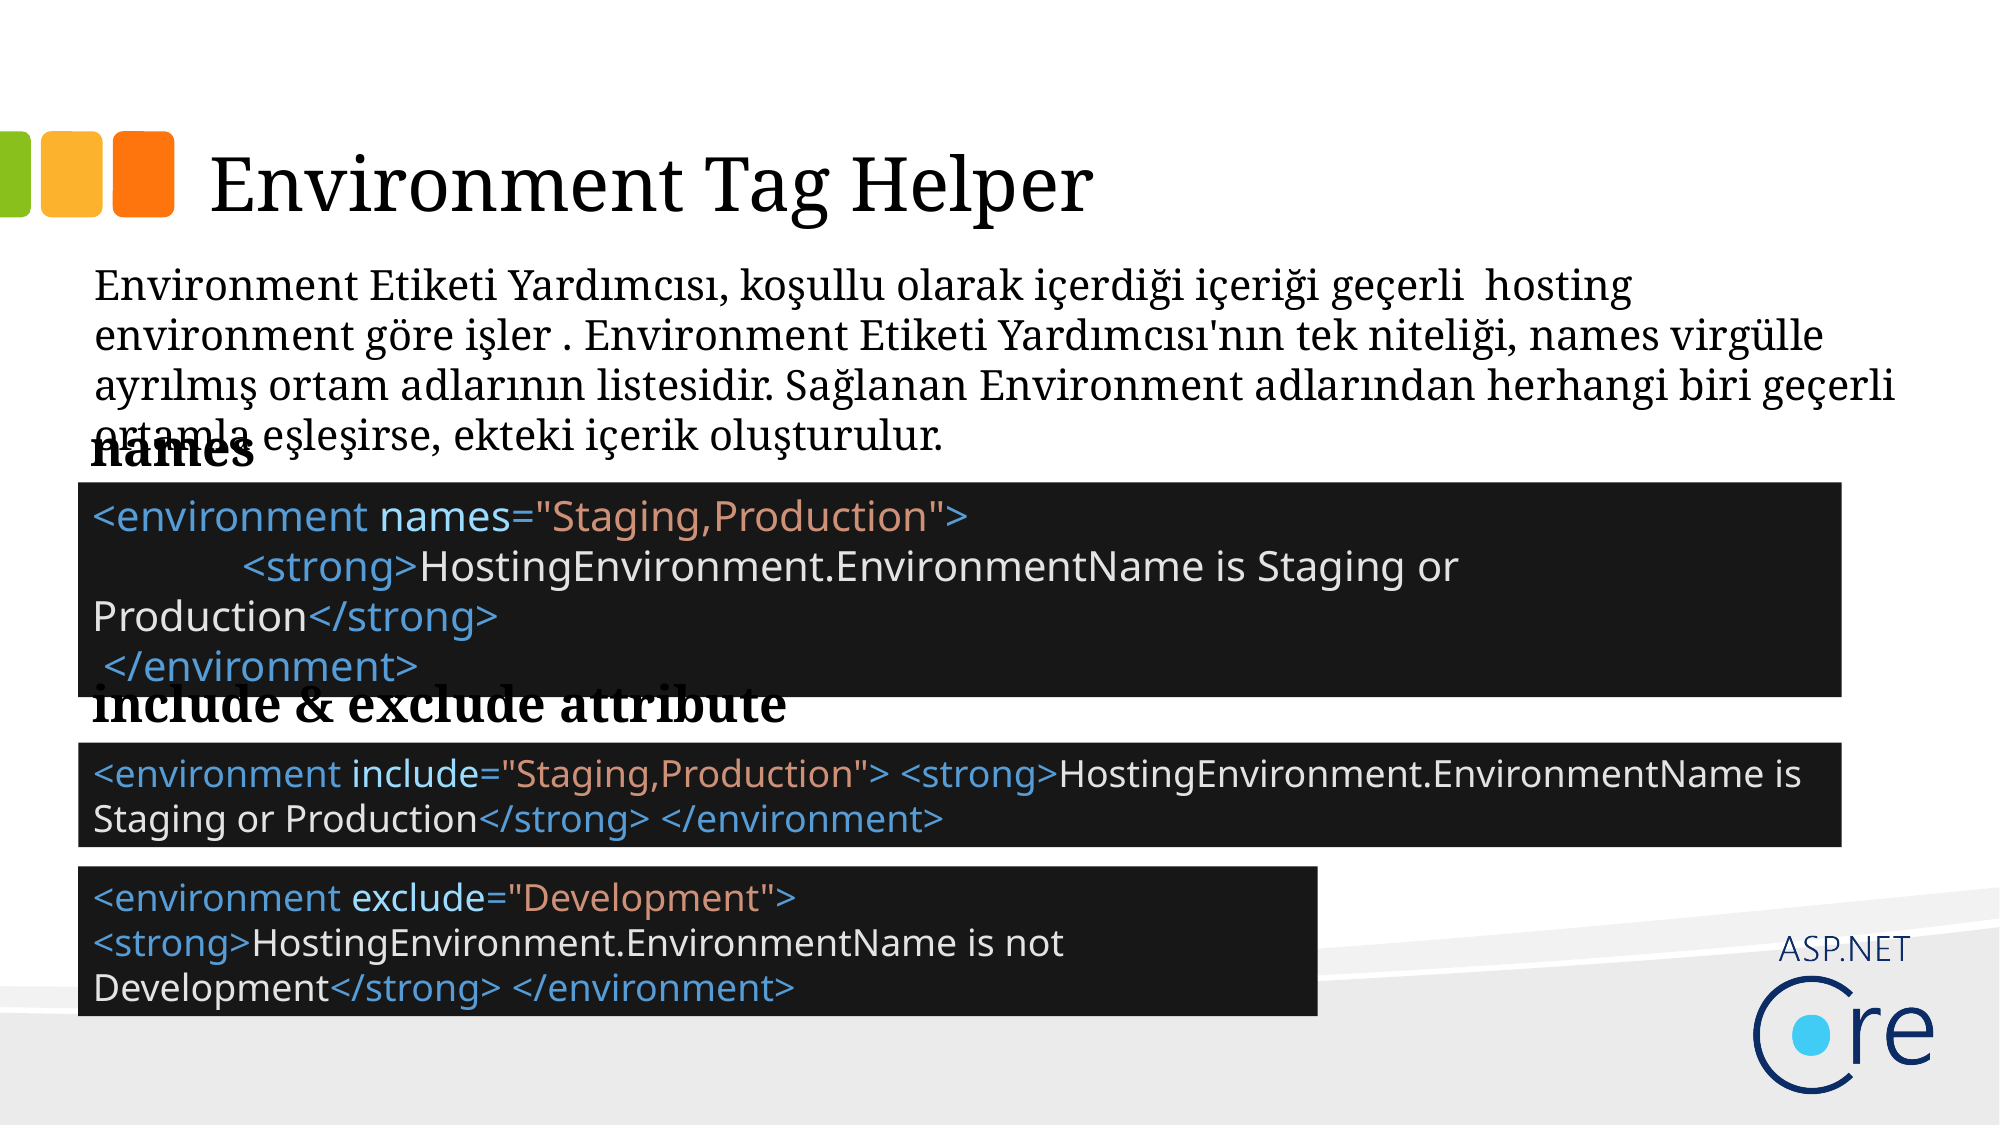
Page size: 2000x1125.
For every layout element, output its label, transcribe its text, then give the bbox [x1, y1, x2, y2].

text_box <environment include="Staging,Production"> <strong>HostingEnvironment.EnvironmentName is Staging or Production</strong> </environment> [78, 742, 1842, 848]
title Environment Tag Helper [189, 110, 1733, 237]
text_box Environment Etiketi Yardımcısı, koşullu olarak içerdiği içeriği geçerli hosting environment göre işler . Environment Etiketi Yardımcısı'nın tek niteliği, names virgülle ayrılmış ortam adlarının listesidir. Sağlanan Environment adlarından herhangi biri geçerli ortamla eşleşirse, ekteki içerik oluşturulur. [79, 251, 1919, 467]
text_box <environment exclude="Development"> <strong>HostingEnvironment.EnvironmentName is not Development</strong> </environment> [78, 866, 1318, 1017]
text_box include & exclude attribute [78, 665, 917, 741]
text_box names [75, 409, 271, 485]
picture [1739, 920, 1945, 1106]
text_box <environment names="Staging,Production"> <strong>HostingEnvironment.EnvironmentName is Staging or Production</strong> </environment> [78, 482, 1842, 698]
